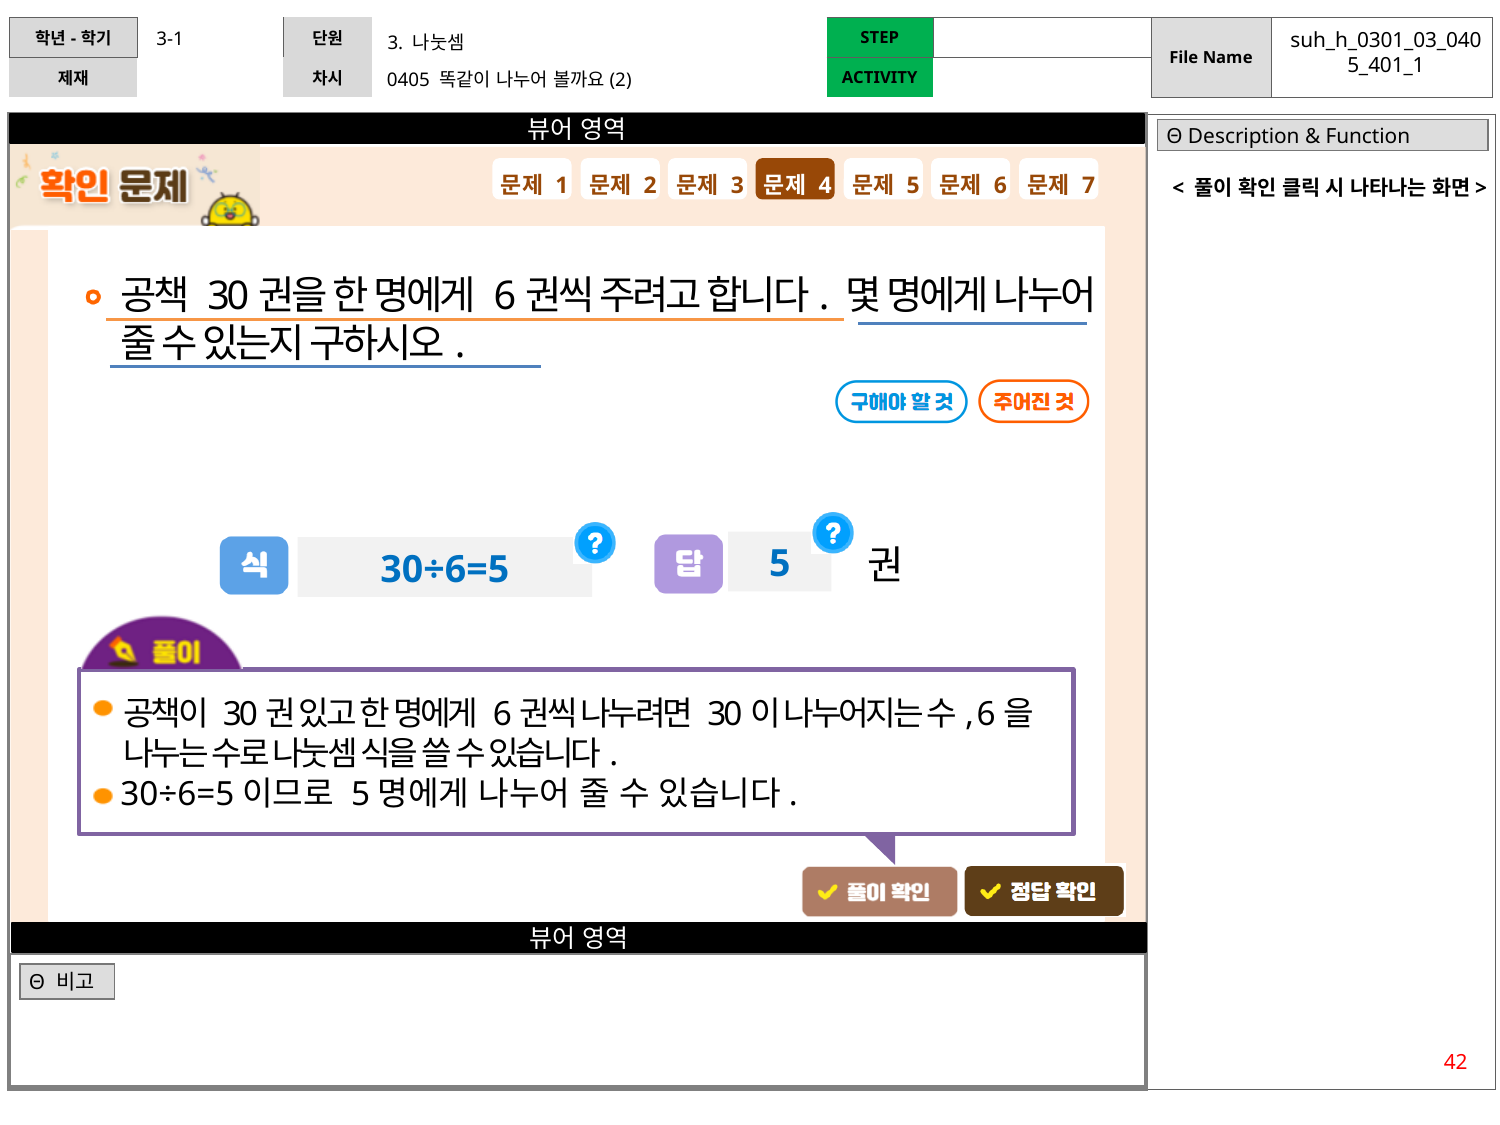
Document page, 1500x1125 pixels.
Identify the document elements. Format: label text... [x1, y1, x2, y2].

text_box 3. 나눗셈 [372, 23, 828, 48]
text_box 문제 1 [486, 149, 596, 205]
text_box suh_h_0301_03_0405_401_1 [1271, 18, 1500, 84]
text_box 5 [728, 531, 822, 592]
picture [82, 285, 103, 307]
picture [800, 866, 958, 918]
text_box 0405 똑같이 나누어 볼까요(2) [372, 60, 821, 96]
text_box 문제 4 [771, 149, 859, 205]
text_box 문제 7 [1034, 149, 1122, 205]
picture [10, 144, 260, 230]
text_box < 풀이 확인 클릭 시 나타나는 화면> [1157, 166, 1500, 207]
text_box 문제 2 [596, 149, 684, 205]
text_box 권 [822, 532, 949, 595]
text_box 문제 3 [684, 149, 771, 205]
picture [831, 377, 970, 425]
text_box 3-1 [141, 18, 284, 55]
table_header Θ Description & Function [1158, 120, 1487, 150]
picture [219, 531, 292, 598]
text_box 30÷6=5 [298, 537, 593, 597]
picture [92, 697, 116, 720]
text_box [78, 609, 1074, 866]
picture [811, 510, 855, 554]
text_box 문제 5 [859, 149, 947, 205]
picture [963, 863, 1126, 918]
picture [650, 531, 726, 597]
text_box 문제 6 [947, 149, 1034, 205]
text_box 공책 30권을 한 명에게 6권씩 주려고 합니다. 몇 명에게 나누어 줄 수 있는지 구하시오. [105, 263, 1109, 373]
picture [977, 376, 1091, 425]
picture [573, 521, 616, 565]
picture [92, 785, 116, 808]
